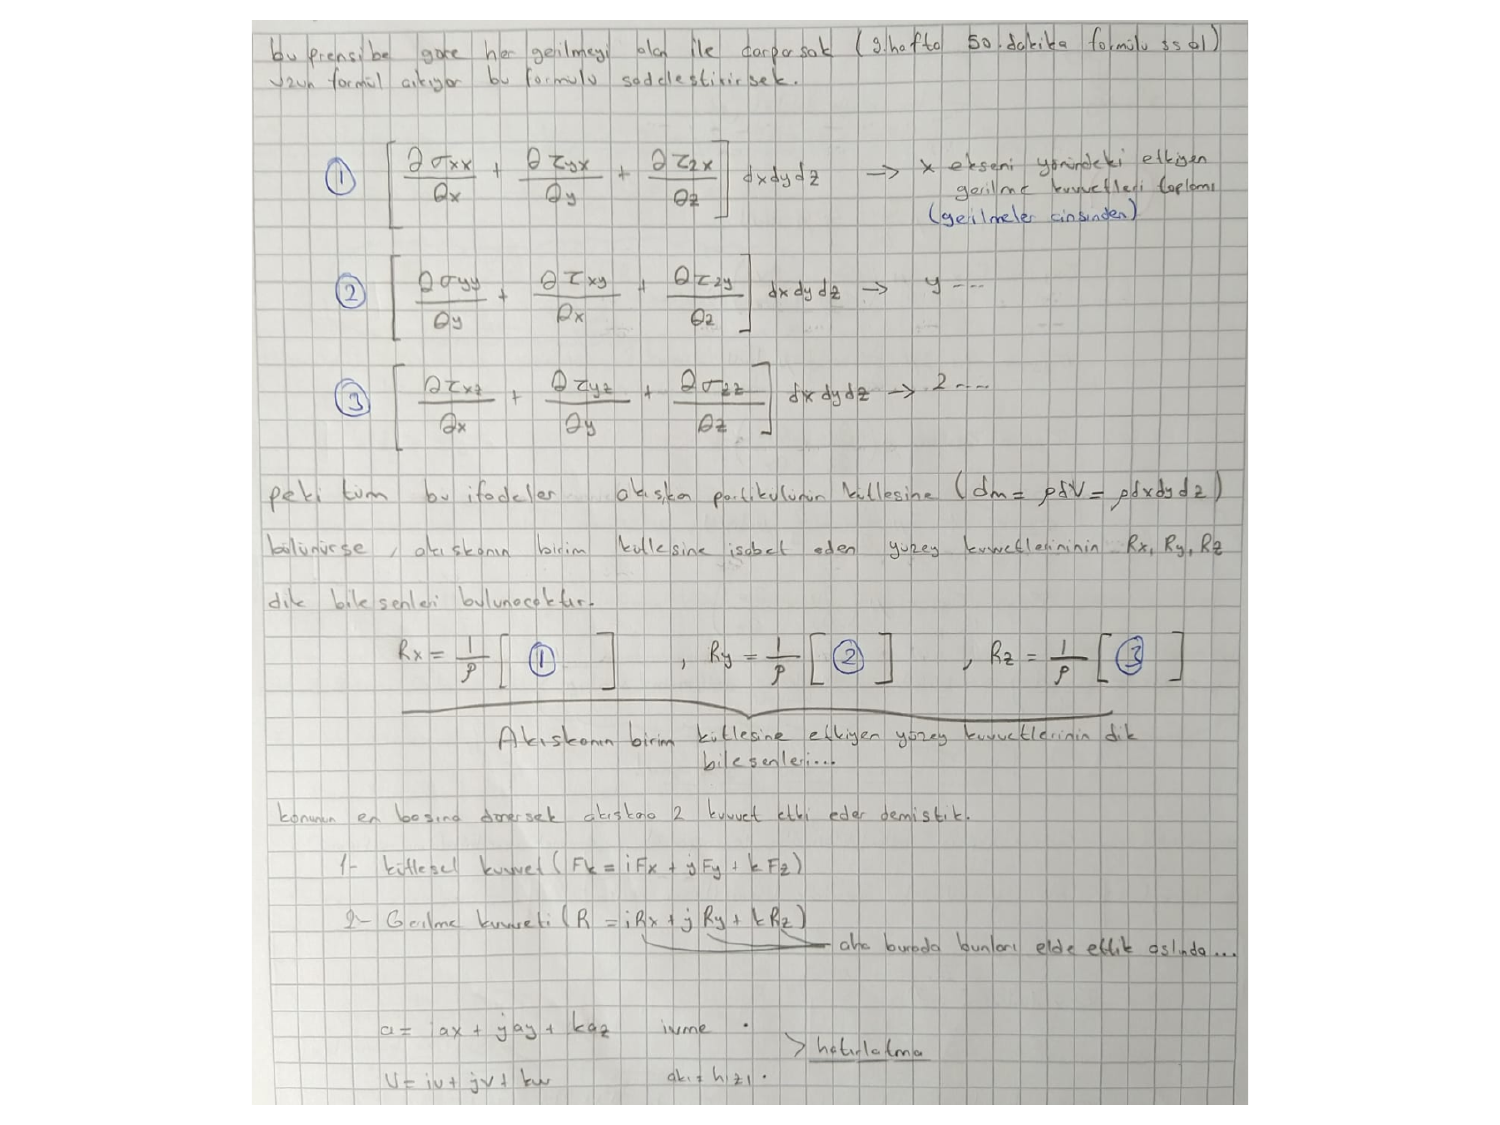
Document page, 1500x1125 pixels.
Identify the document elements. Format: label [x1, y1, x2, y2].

picture [207, 20, 1293, 1105]
